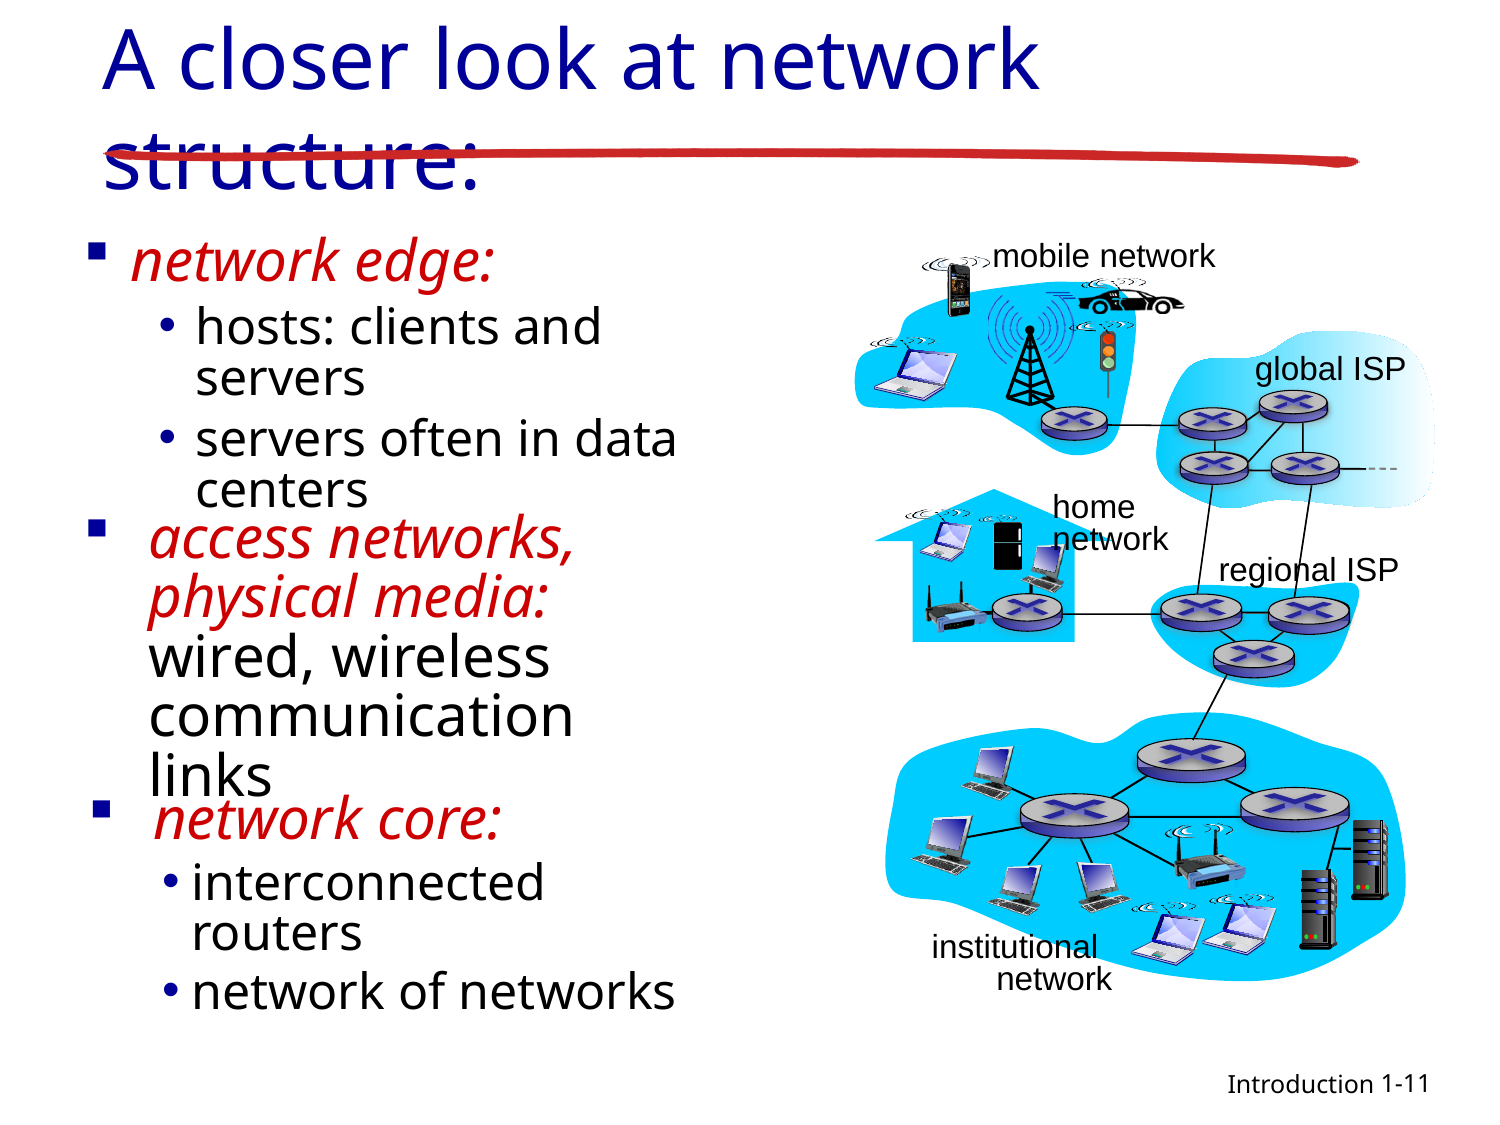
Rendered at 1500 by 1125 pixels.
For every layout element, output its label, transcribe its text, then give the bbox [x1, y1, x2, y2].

list network edge: hosts: clients and servers servers often in data centers [68, 226, 759, 399]
text_box network core: interconnected routers network of networks [73, 784, 699, 1018]
slide_number 1-11 [1365, 1059, 1477, 1106]
picture [98, 143, 1374, 173]
title A closer look at network structure: [87, 33, 1363, 180]
text_box access networks, physical media: wired, wireless communication links [68, 503, 730, 736]
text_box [853, 226, 1437, 1006]
footer Introduction [914, 1060, 1391, 1109]
